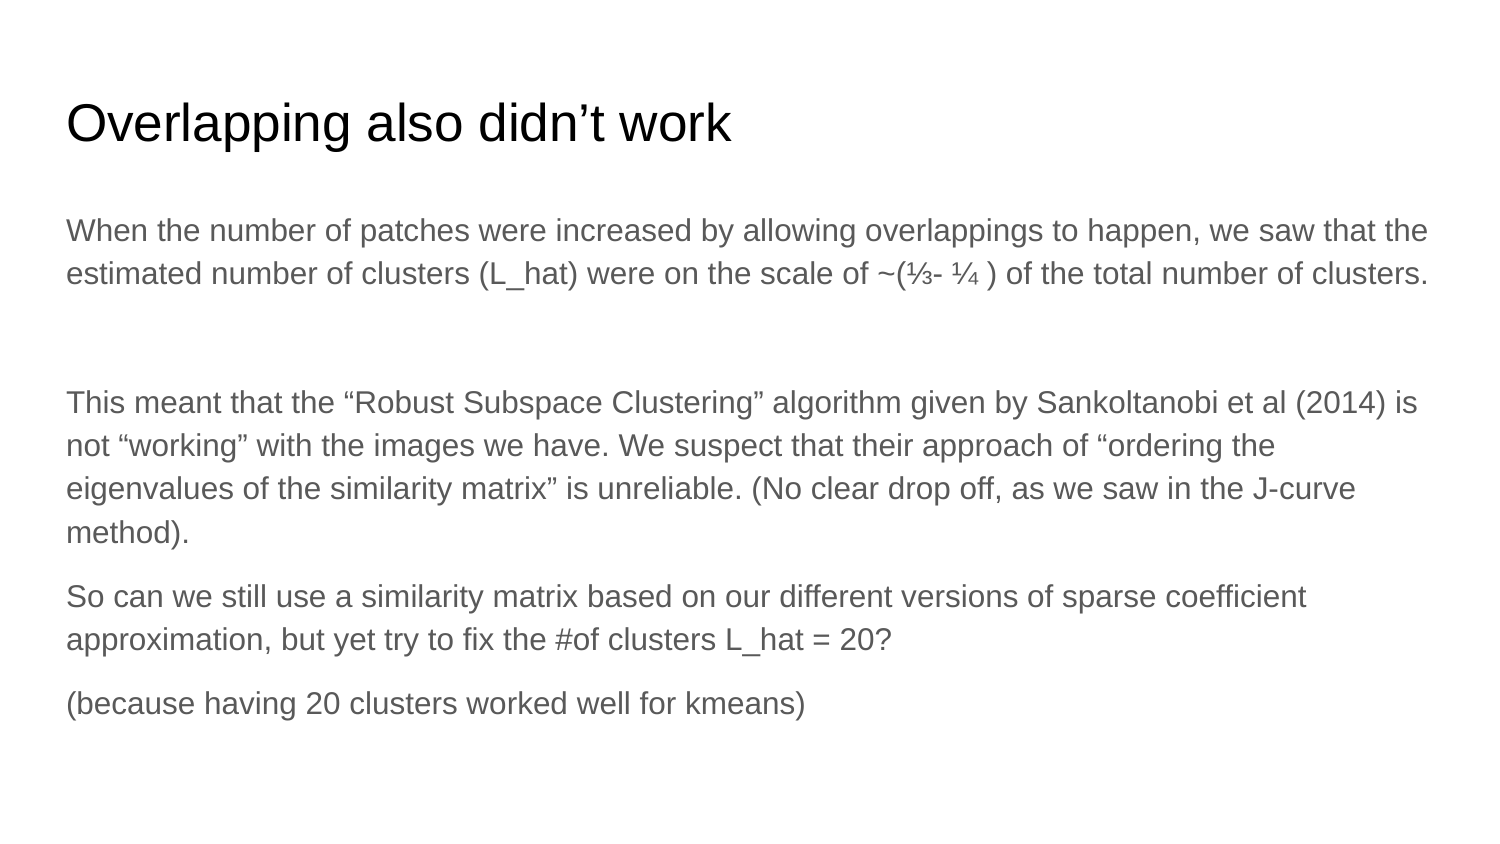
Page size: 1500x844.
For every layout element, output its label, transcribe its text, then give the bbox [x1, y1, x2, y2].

title Overlapping also didn’t work [51, 72, 1449, 167]
list When the number of patches were increased by allowing overlappings to happen, we saw that the estimated number of clusters (L_hat) were on the scale of ~(⅓- ¼ ) of the total number of clusters. This meant that the “Robust Subspace Clustering” algorithm given by Sankoltanobi et al (2014) is not “working” with the images we have. We suspect that their approach of “ordering the eigenvalues of the similarity matrix” is unreliable. (No clear drop off, as we saw in the J-curve method). So can we still use a similarity matrix based on our different versions of sparse coefficient approximation, but yet try to fix the #of clusters L_hat = 20? (because having 20 clusters worked well for kmeans) [51, 189, 1449, 750]
